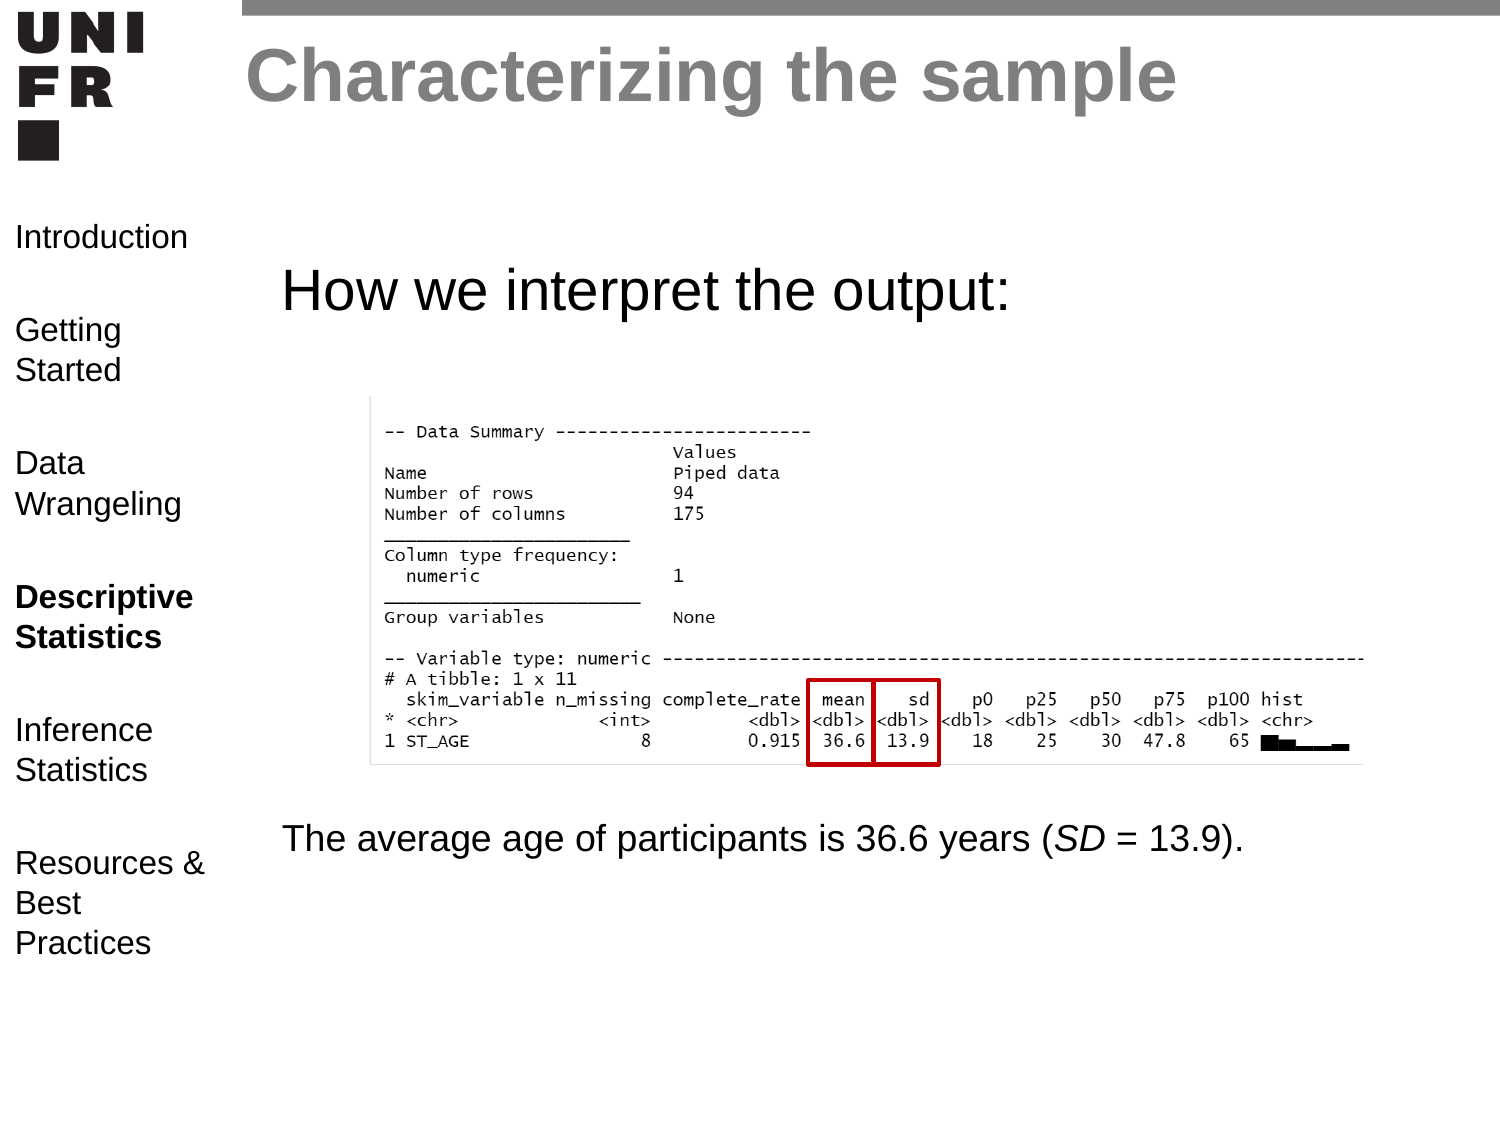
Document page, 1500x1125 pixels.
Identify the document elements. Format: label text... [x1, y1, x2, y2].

picture [369, 395, 1364, 765]
title Characterizing the sample [230, 19, 1500, 173]
list Introduction Getting Started Data Wrangeling Descriptive Statistics Inference Statistics Resources & Best Practices [0, 208, 231, 1047]
picture [17, 11, 144, 161]
text_box How we interpret the output: The average age of participants is 36.6 years (SD = 13.9). [267, 244, 1500, 1084]
